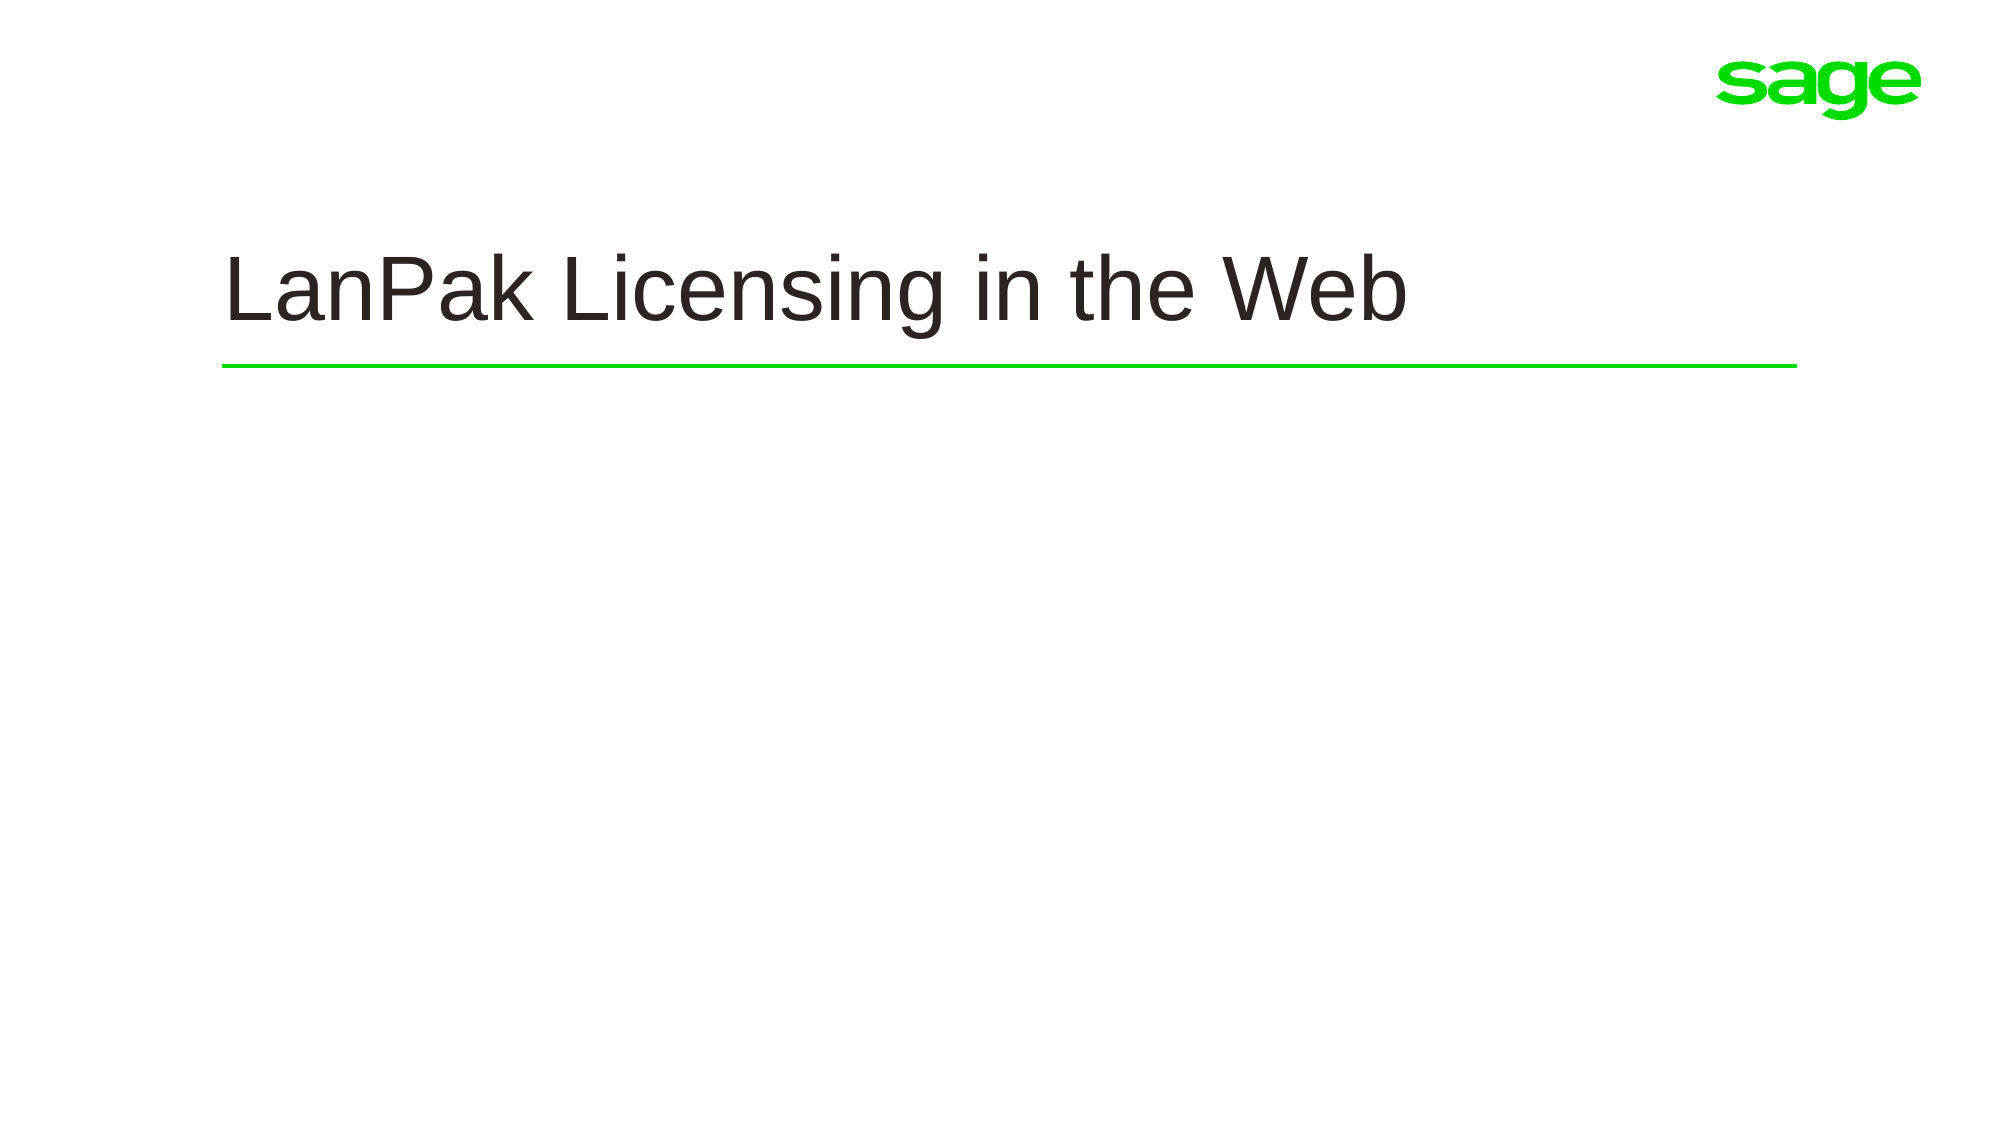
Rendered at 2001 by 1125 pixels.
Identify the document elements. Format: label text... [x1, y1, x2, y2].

text_box LanPak Licensing in the Web [209, 221, 1797, 457]
